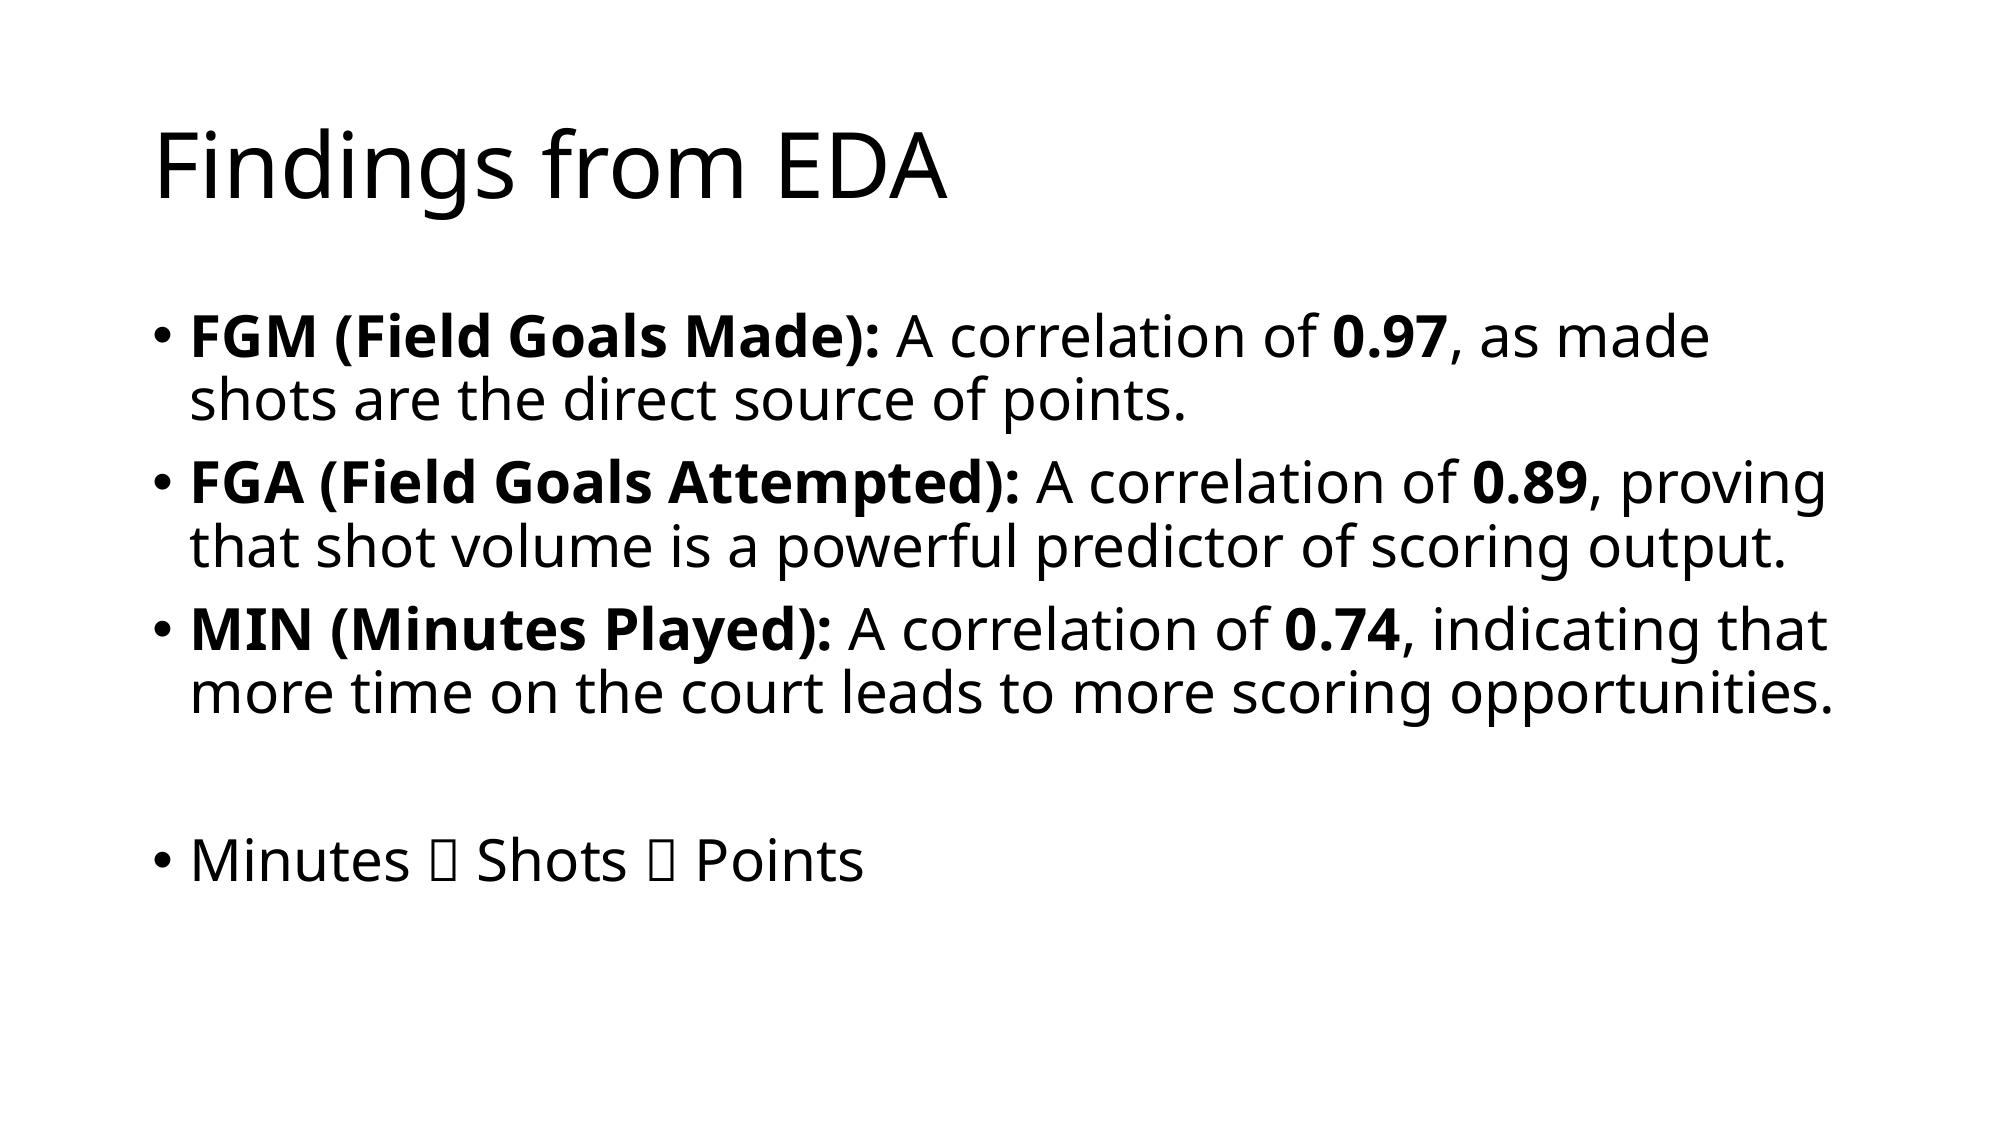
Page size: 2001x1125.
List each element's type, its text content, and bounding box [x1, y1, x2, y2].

title Findings from EDA [137, 59, 1863, 278]
list FGM (Field Goals Made): A correlation of 0.97, as made shots are the direct source of points. FGA (Field Goals Attempted): A correlation of 0.89, proving that shot volume is a powerful predictor of scoring output. MIN (Minutes Played): A correlation of 0.74, indicating that more time on the court leads to more scoring opportunities. Minutes  Shots  Points [137, 299, 1863, 1014]
